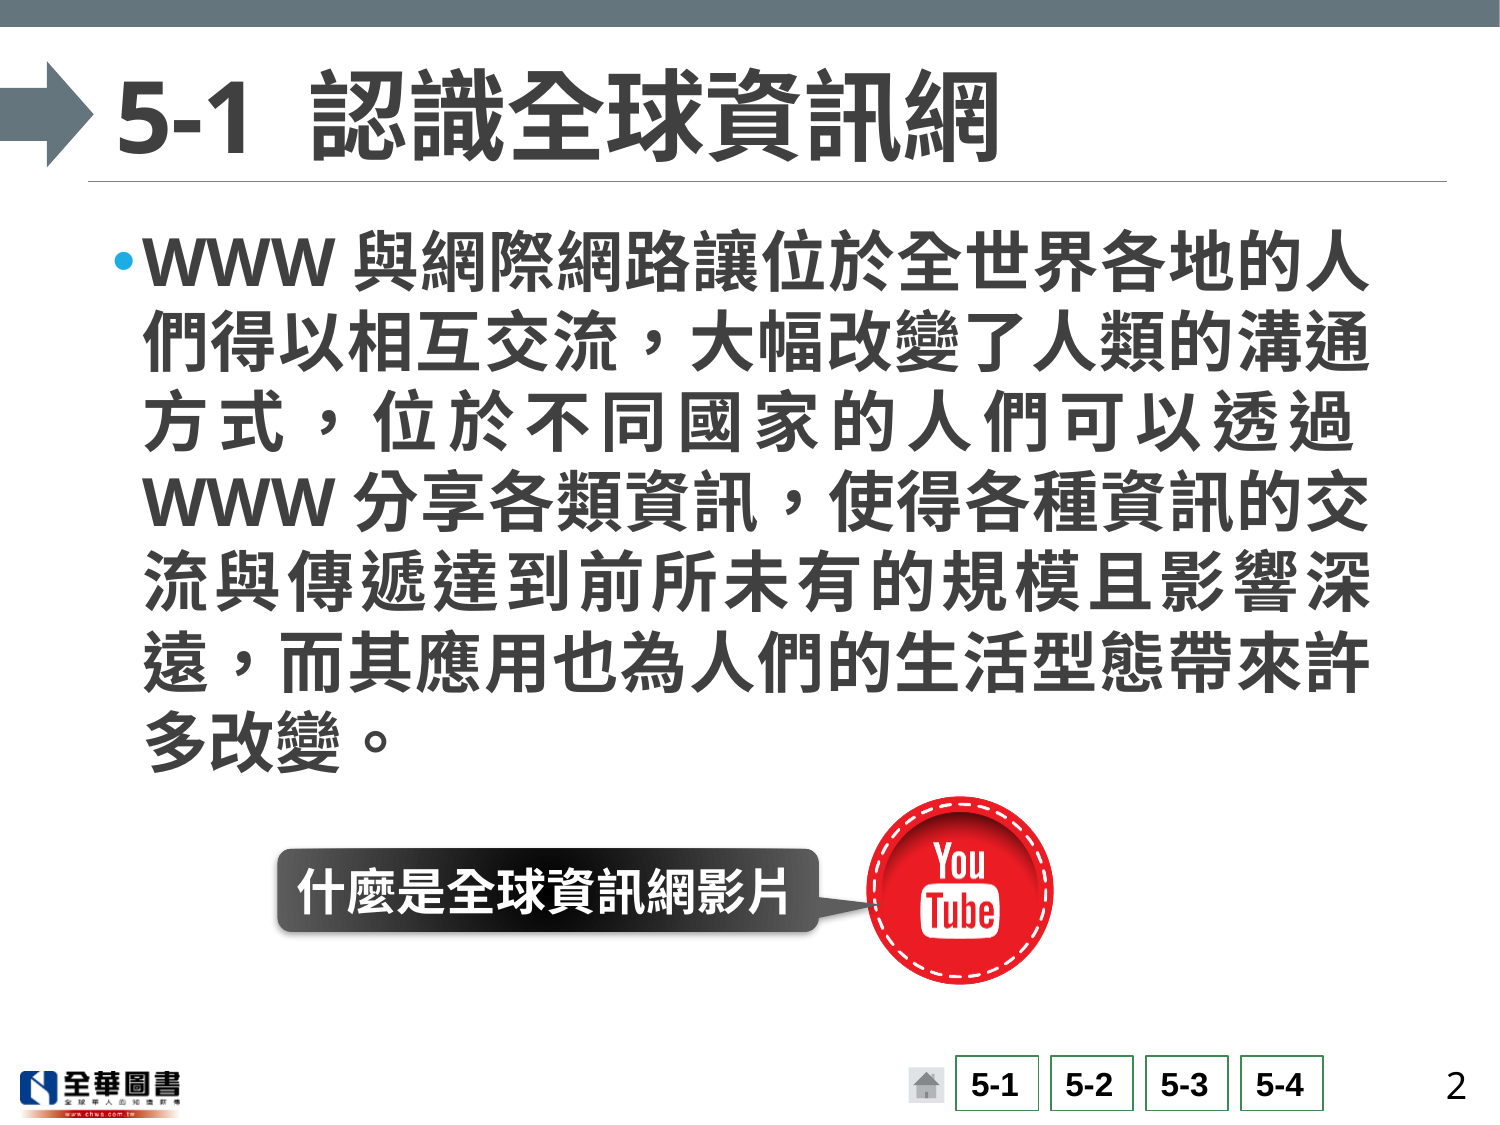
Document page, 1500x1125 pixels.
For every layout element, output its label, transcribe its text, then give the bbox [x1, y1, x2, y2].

list WWW與網際網路讓位於全世界各地的人們得以相互交流，大幅改變了人類的溝通方式，位於不同國家的人們可以透過WWW分享各類資訊，使得各種資訊的交流與傳遞達到前所未有的規模且影響深遠，而其應用也為人們的生活型態帶來許多改變。 [112, 212, 1373, 1024]
title 5-1 認識全球資訊網 [100, 47, 1447, 182]
slide_number 2 [1320, 1057, 1483, 1118]
picture [855, 786, 1065, 995]
picture [20, 1071, 180, 1118]
text_box 什麼是全球資訊網影片 [277, 848, 855, 932]
